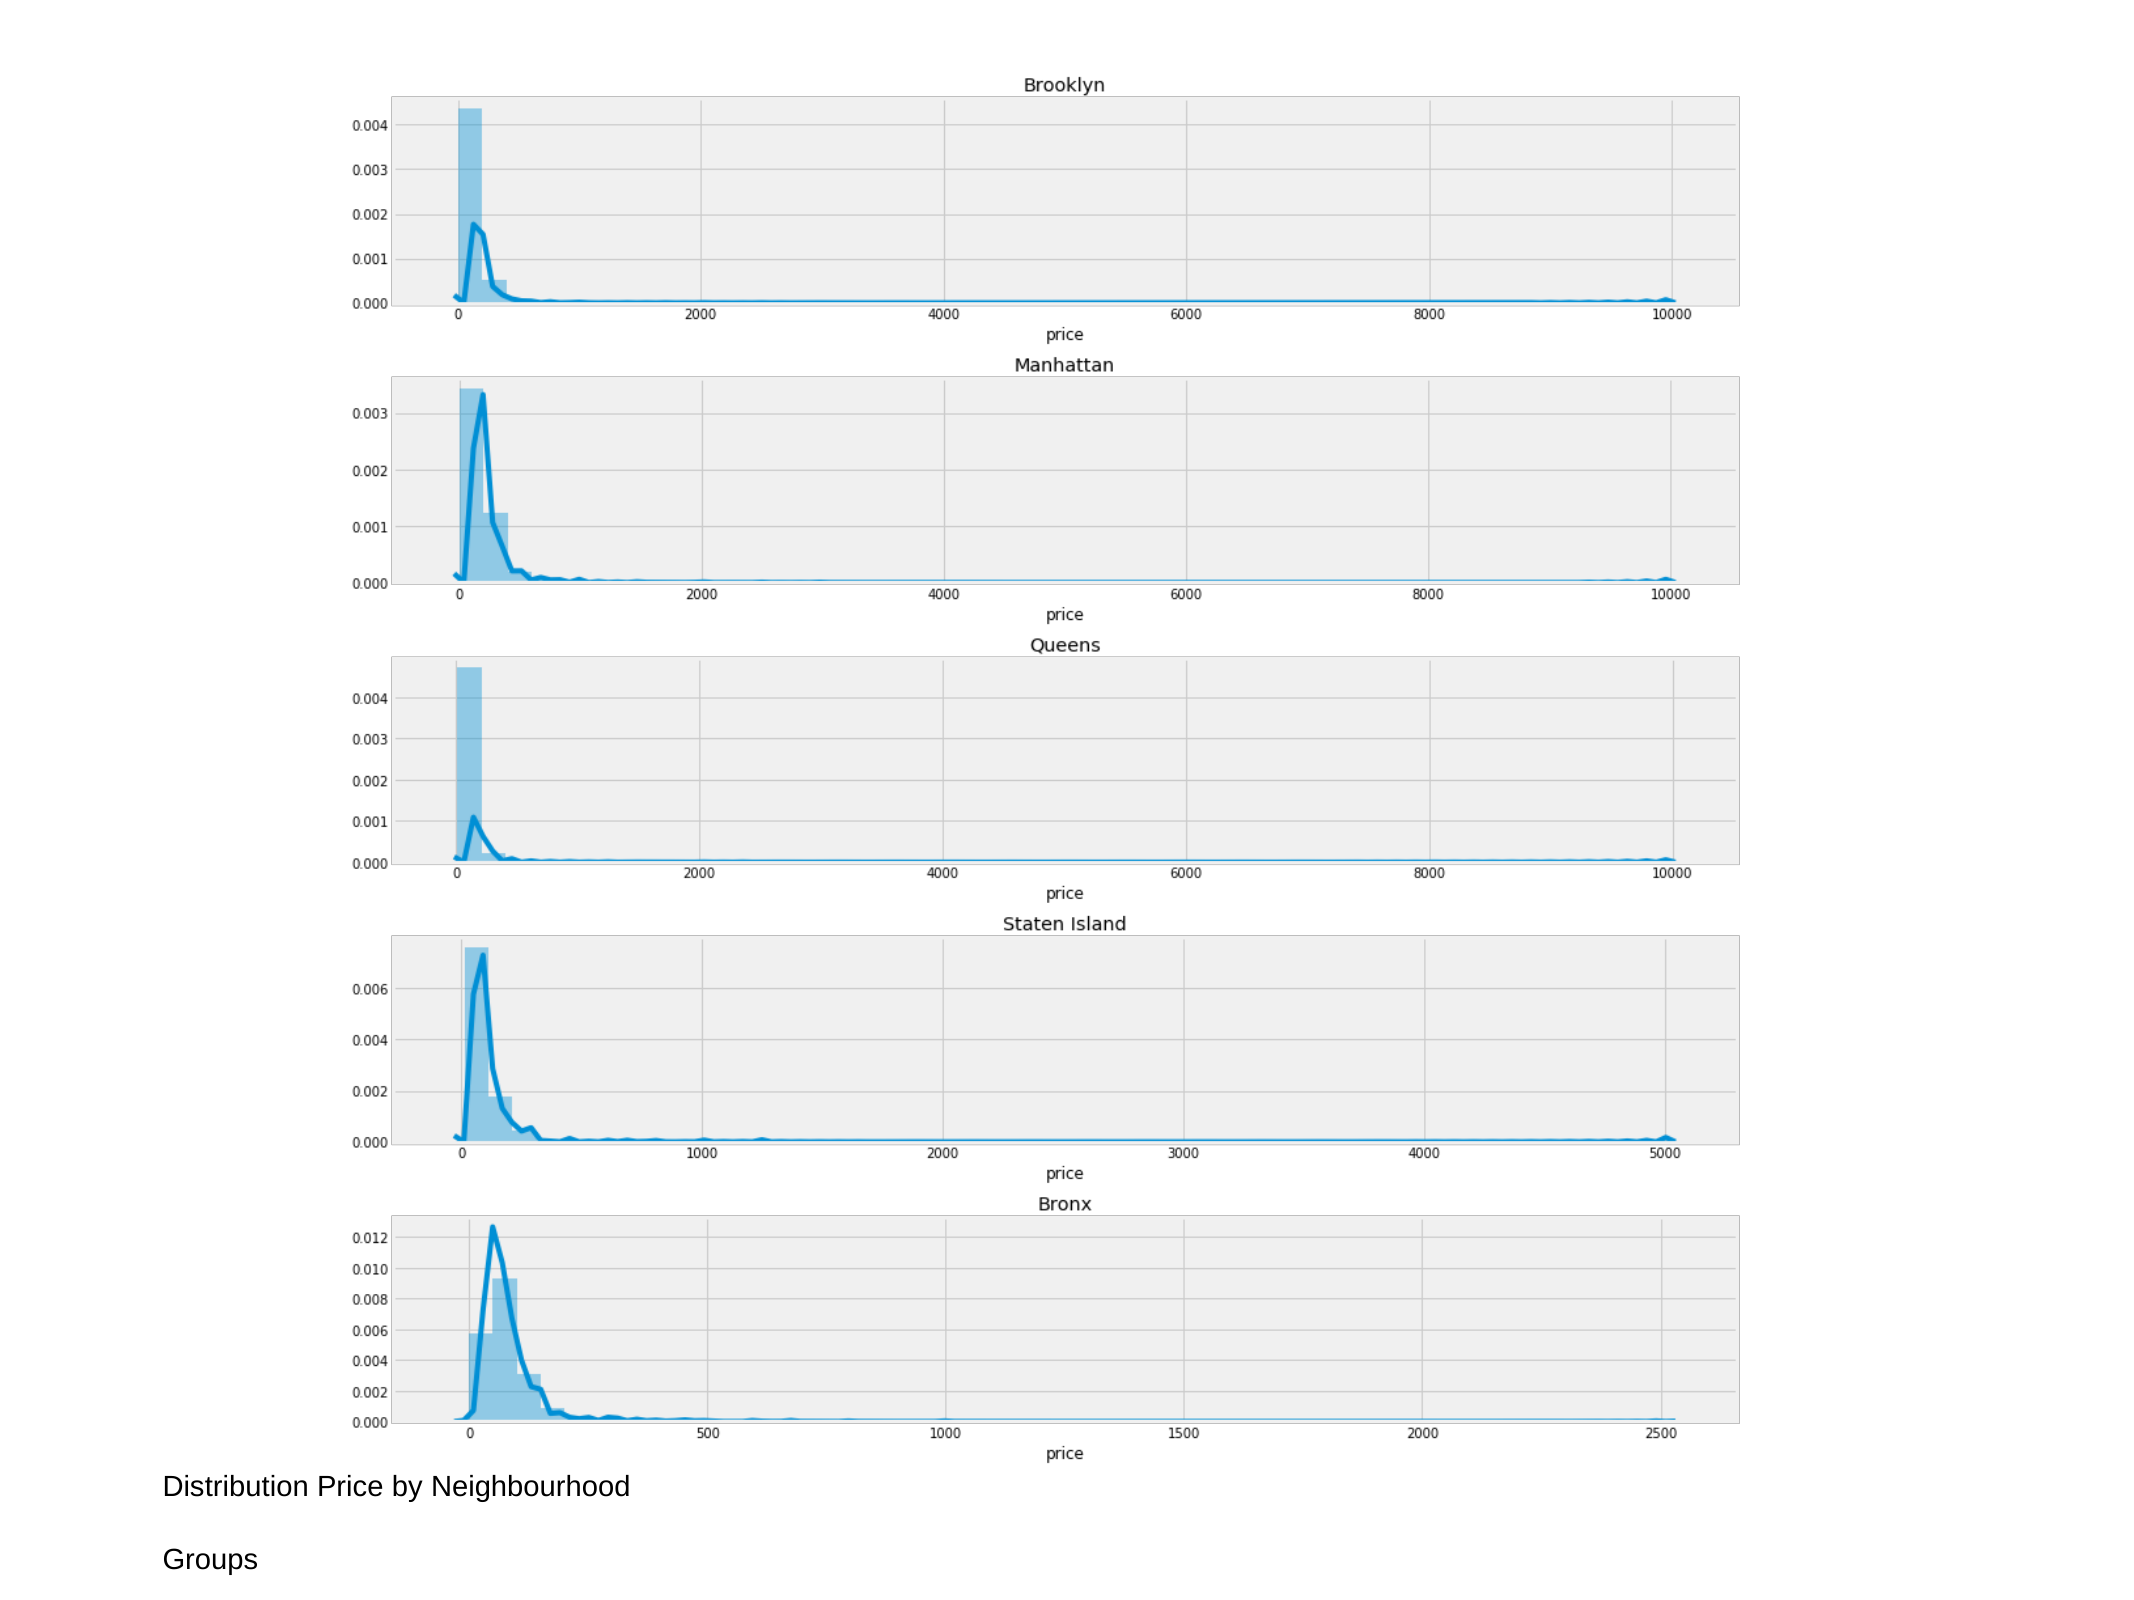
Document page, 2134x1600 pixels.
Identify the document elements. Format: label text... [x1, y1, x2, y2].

picture [342, 67, 1746, 1472]
title Distribution Price by Neighbourhood Groups [153, 1420, 722, 1576]
